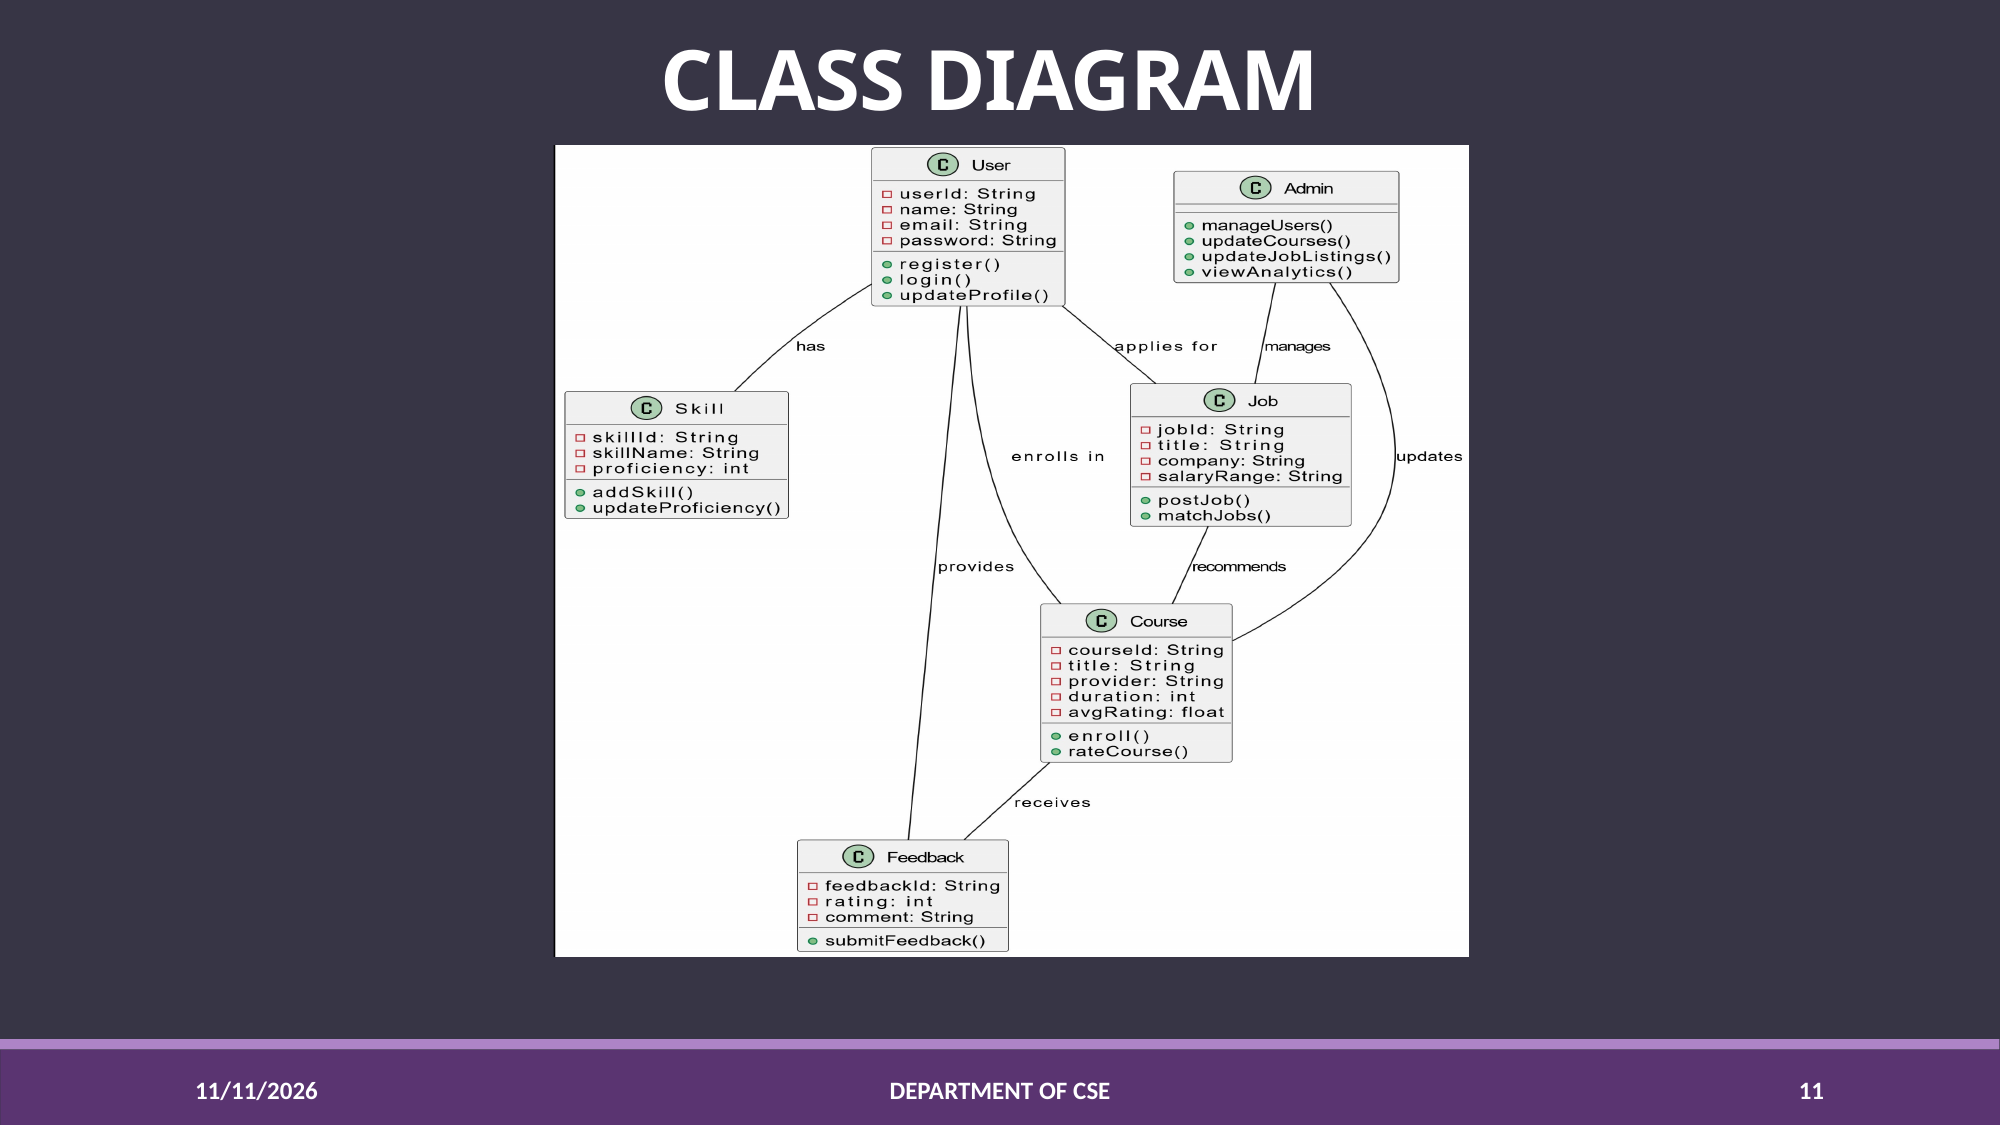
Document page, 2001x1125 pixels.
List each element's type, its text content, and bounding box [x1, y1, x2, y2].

picture [552, 145, 1470, 957]
text_box CLASS DIAGRAM [174, 34, 1825, 146]
footer Department of CSE [604, 1059, 1396, 1120]
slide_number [180, 1059, 586, 1120]
slide_number 11 [1624, 1059, 1840, 1120]
